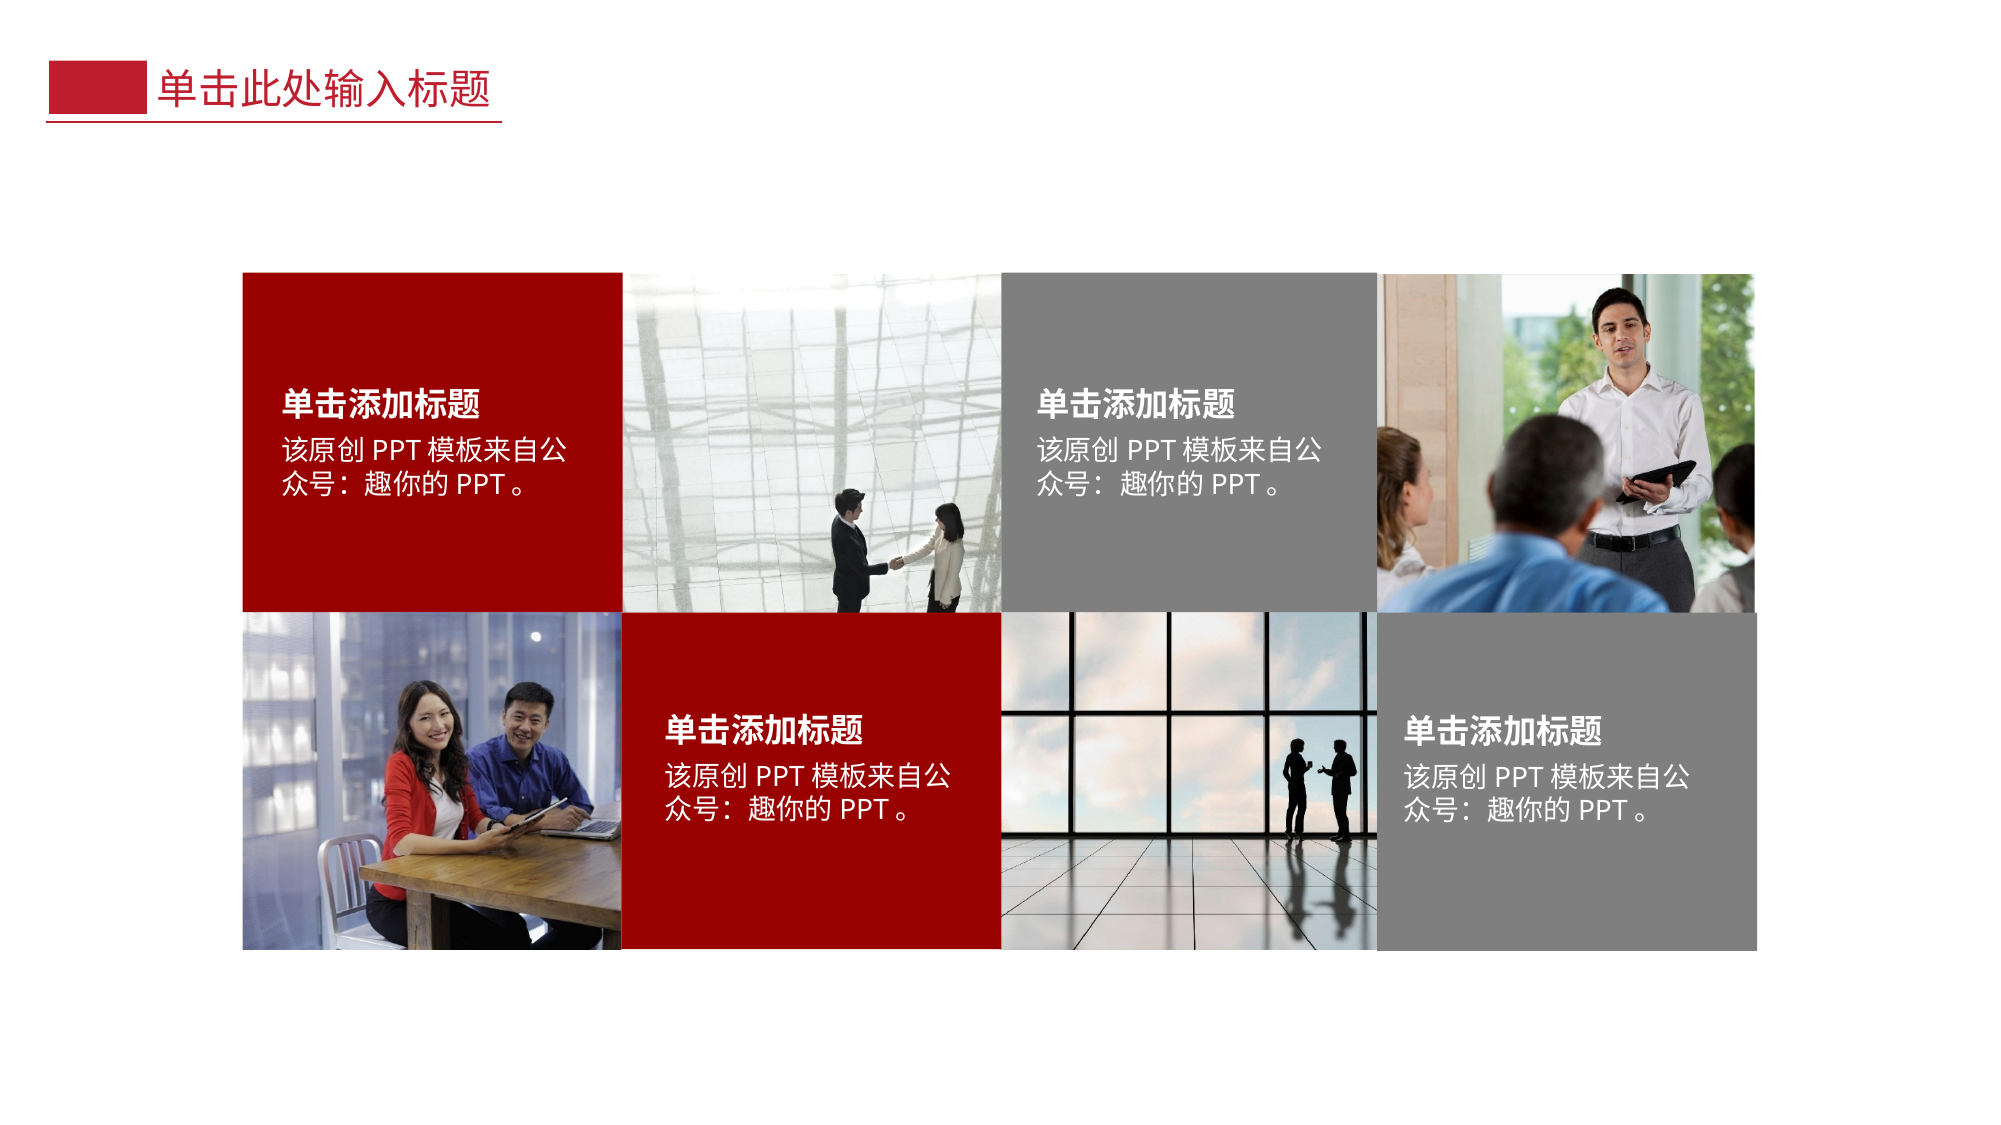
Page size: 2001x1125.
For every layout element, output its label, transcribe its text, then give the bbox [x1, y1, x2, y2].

text_box 单击此处输入标题 [141, 55, 506, 120]
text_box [242, 272, 1758, 951]
text_box [48, 60, 141, 115]
